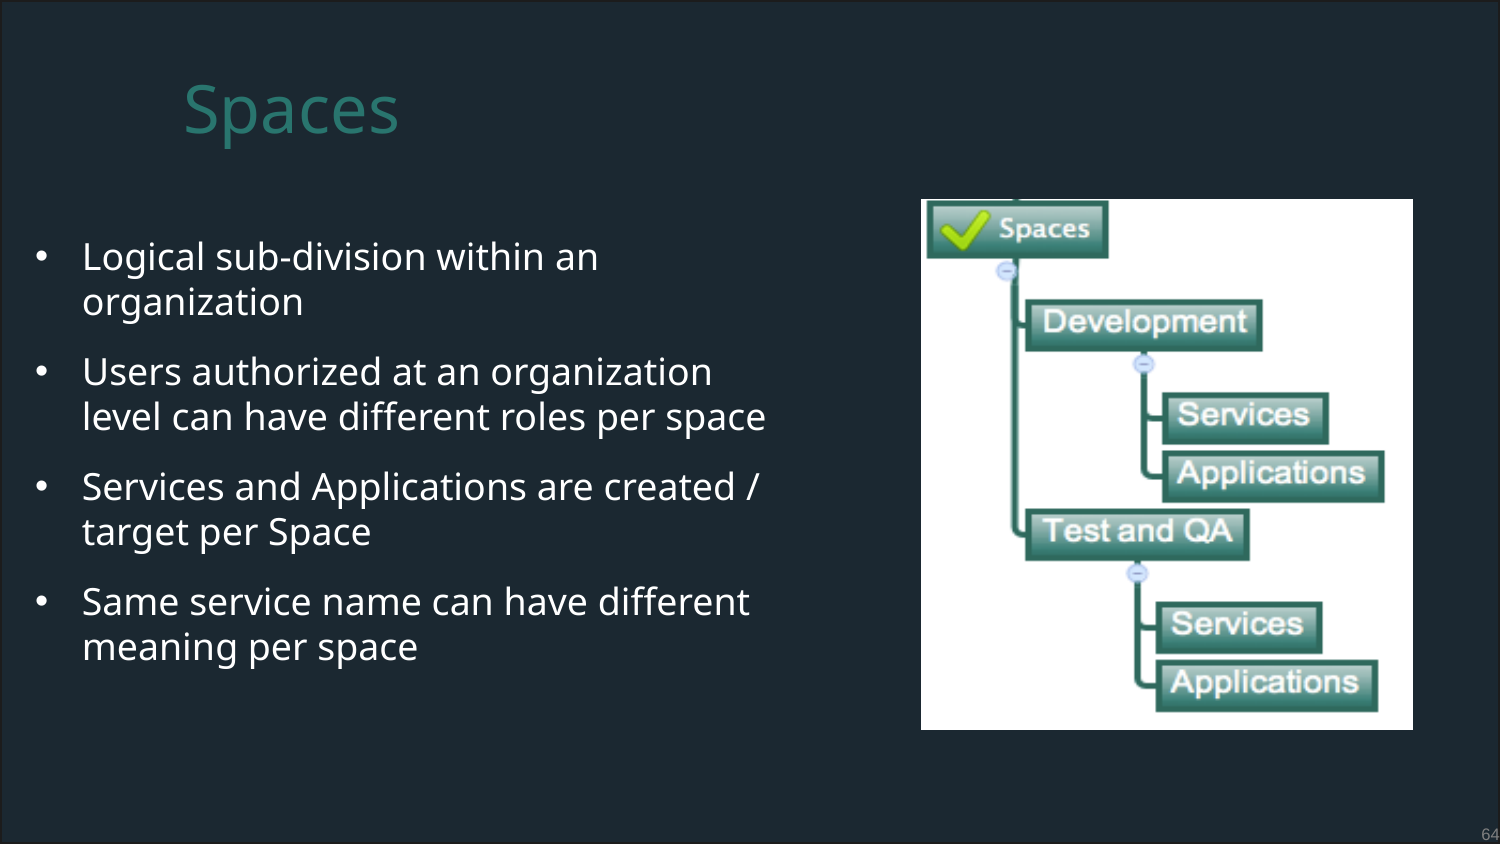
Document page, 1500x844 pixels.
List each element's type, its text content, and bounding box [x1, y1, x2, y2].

picture [920, 198, 1413, 731]
slide_number 64 [1412, 823, 1500, 844]
text_box Logical sub-division within an organization Users authorized at an organization level can have different roles per space Services and Applications are created / target per Space Same service name can have different meaning per space [19, 225, 810, 747]
title Spaces [183, 66, 1324, 163]
